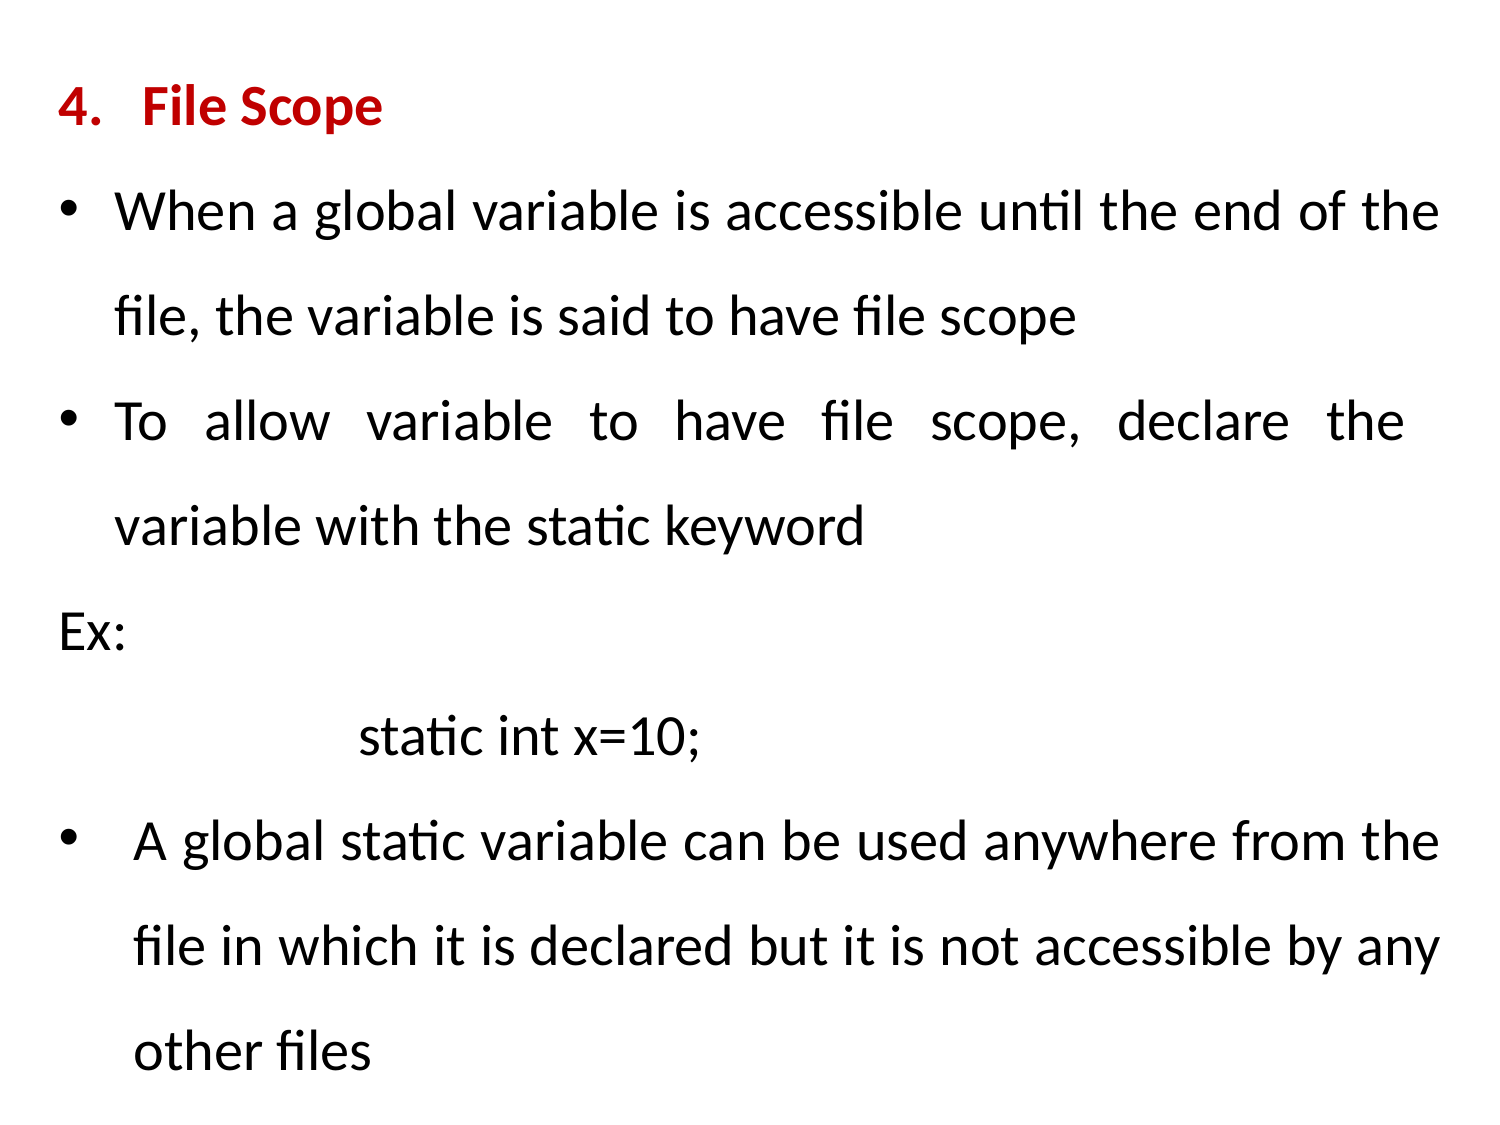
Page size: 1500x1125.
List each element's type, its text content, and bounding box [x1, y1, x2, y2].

text_box File Scope When a global variable is accessible until the end of the file, the variable is said to have file scope To allow variable to have file scope, declare the variable with the static keyword Ex: static int x=10; A global static variable can be used anywhere from the file in which it is declared but it is not accessible by any other files [43, 24, 1457, 1090]
